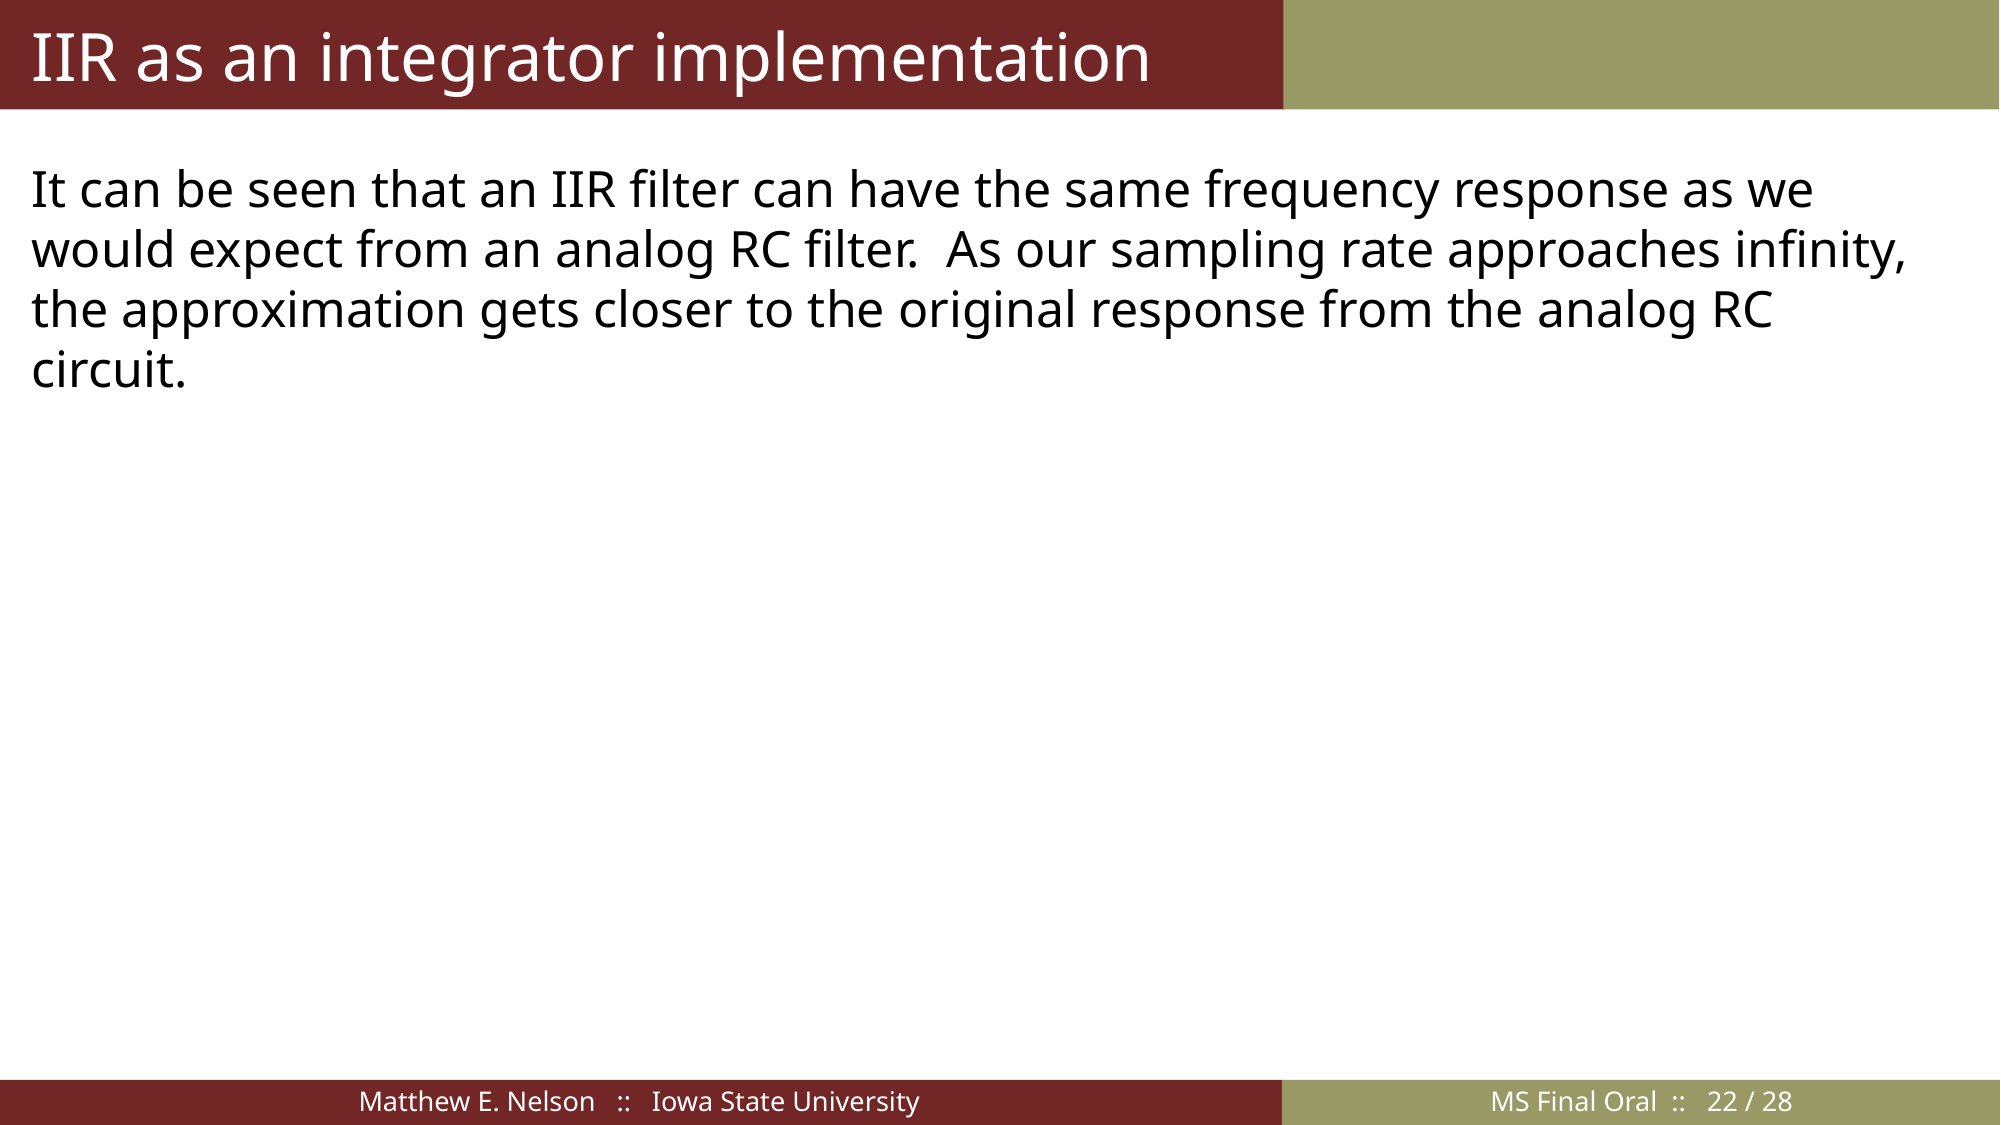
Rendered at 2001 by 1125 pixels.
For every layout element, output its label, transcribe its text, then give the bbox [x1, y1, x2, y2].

title IIR as an integrator implementation [16, 0, 1284, 110]
